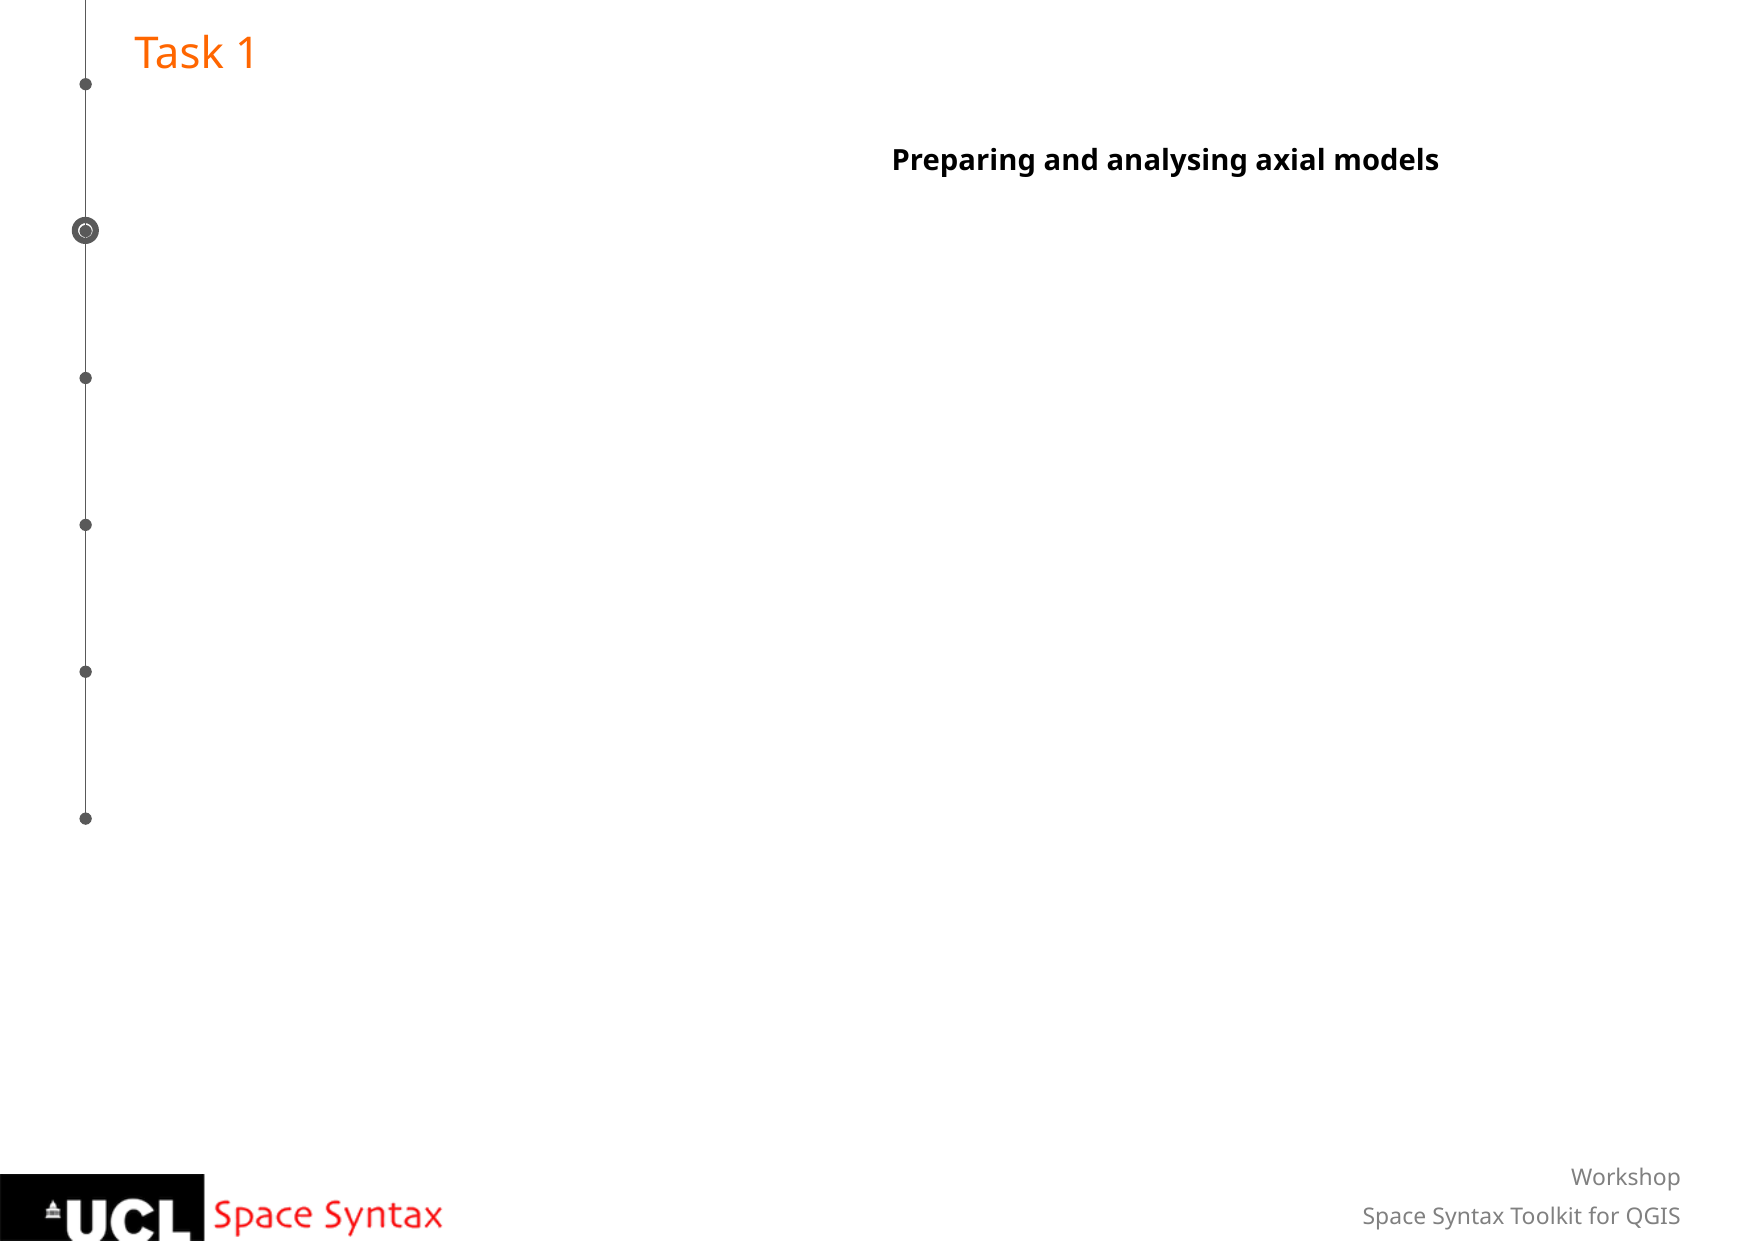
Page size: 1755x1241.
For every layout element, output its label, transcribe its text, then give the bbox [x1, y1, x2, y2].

text_box Task 1 [119, 17, 1175, 85]
text_box Preparing and analysing axial models [876, 116, 1744, 236]
text_box [74, 219, 96, 241]
picture [0, 1174, 528, 1241]
